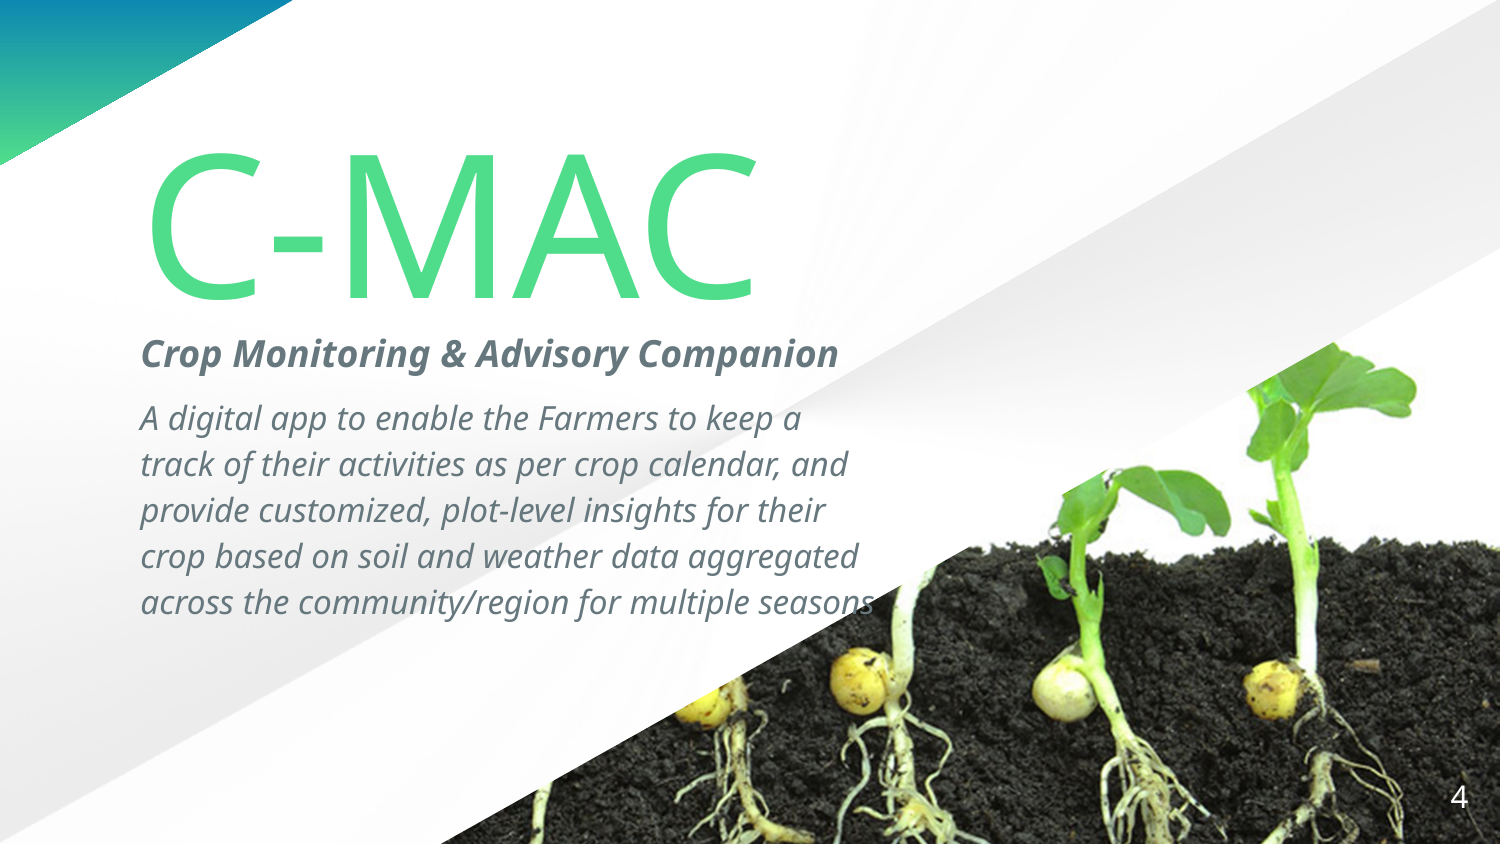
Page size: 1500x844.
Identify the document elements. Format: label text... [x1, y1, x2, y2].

picture [439, 248, 1500, 844]
title C-MAC [140, 126, 814, 317]
subtitle Crop Monitoring & Advisory Companion A digital app to enable the Farmers to keep a track of their activities as per crop calendar, and provide customized, plot-level insights for their crop based on soil and weather data aggregated across the community/region for multiple seasons [140, 322, 434, 596]
